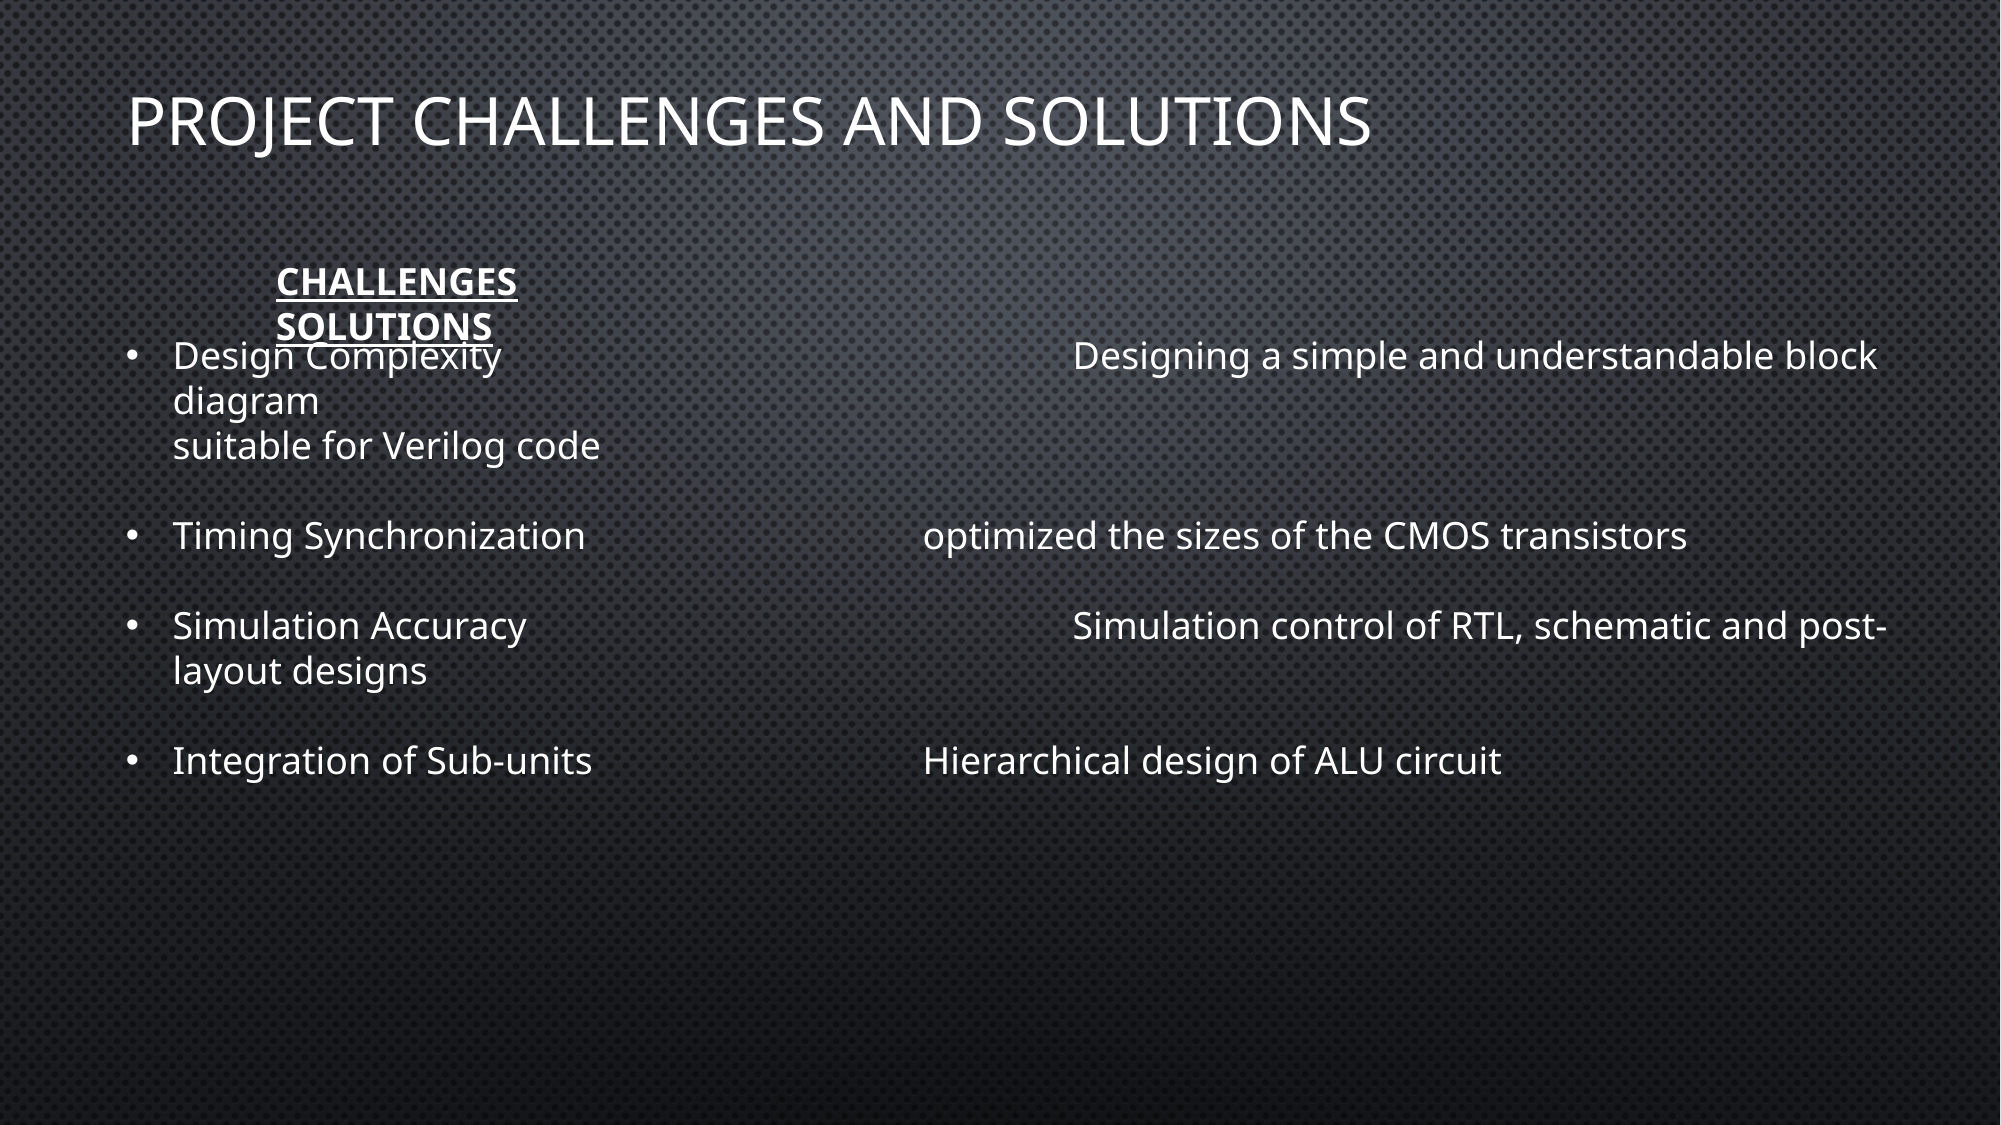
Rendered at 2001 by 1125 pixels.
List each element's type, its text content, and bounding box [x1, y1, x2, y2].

title Project Challenges and SolutIons [111, 0, 1762, 238]
text_box Design Complexity Designing a simple and understandable block diagram suitable for Verilog code Timing Synchronization optimized the sizes of the CMOS transistors Simulation Accuracy Simulation control of RTL, schematic and post-layout designs Integration of Sub-units Hierarchical design of ALU circuit [111, 324, 1932, 835]
text_box CHALLENGES SOLUTIONS [111, 250, 1790, 356]
